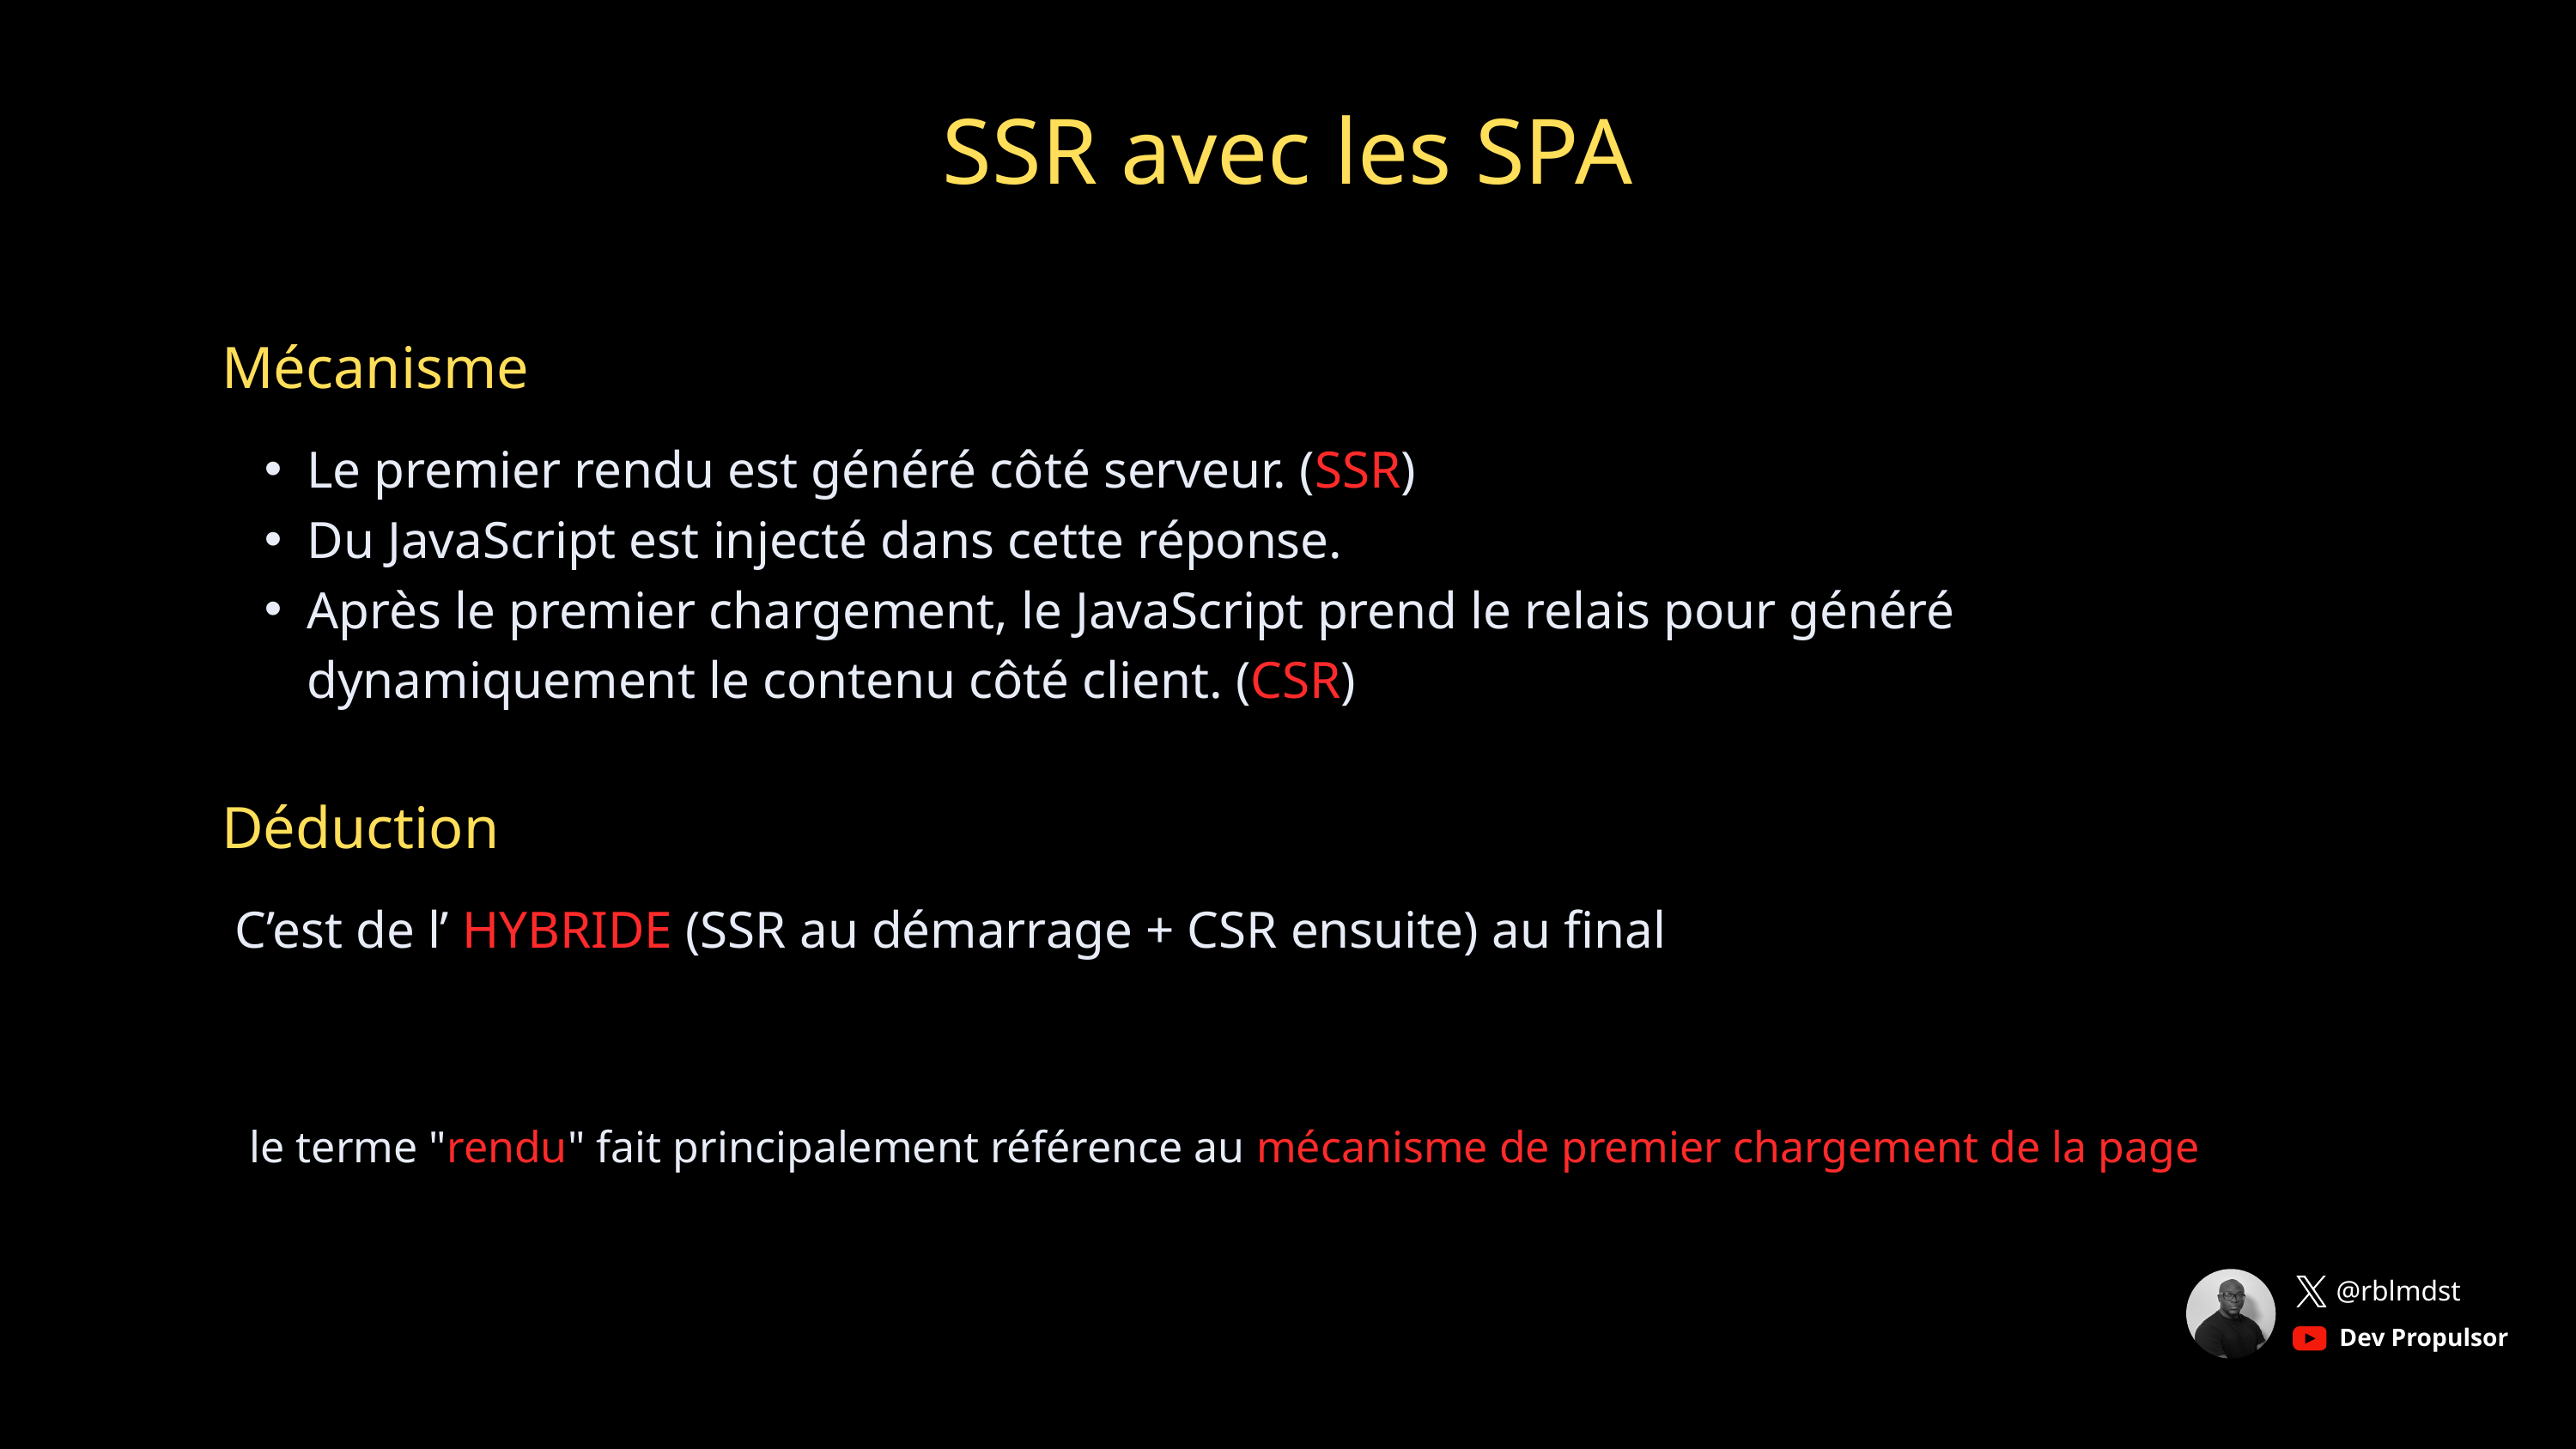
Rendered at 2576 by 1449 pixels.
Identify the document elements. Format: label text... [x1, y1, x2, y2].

text_box [2293, 1321, 2327, 1355]
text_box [2185, 1269, 2276, 1359]
text_box C’est de l’ HYBRIDE (SSR au démarrage + CSR ensuite) au final [222, 888, 2329, 959]
text_box SSR avec les SPA [0, 76, 2576, 203]
text_box @rblmdst [2336, 1268, 2475, 1307]
text_box Le premier rendu est généré côté serveur. (SSR) Du JavaScript est injecté dans cette réponse. Après le premier chargement, le JavaScript prend le relais pour généré dynamiquement le contenu côté client. (CSR) [222, 427, 2329, 709]
text_box [2296, 1276, 2327, 1307]
text_box le terme "rendu" fait principalement référence au mécanisme de premier chargement de la page [249, 1111, 2303, 1232]
text_box Mécanisme [222, 319, 651, 401]
text_box Déduction [222, 779, 651, 861]
text_box Dev Propulsor [2335, 1317, 2513, 1352]
